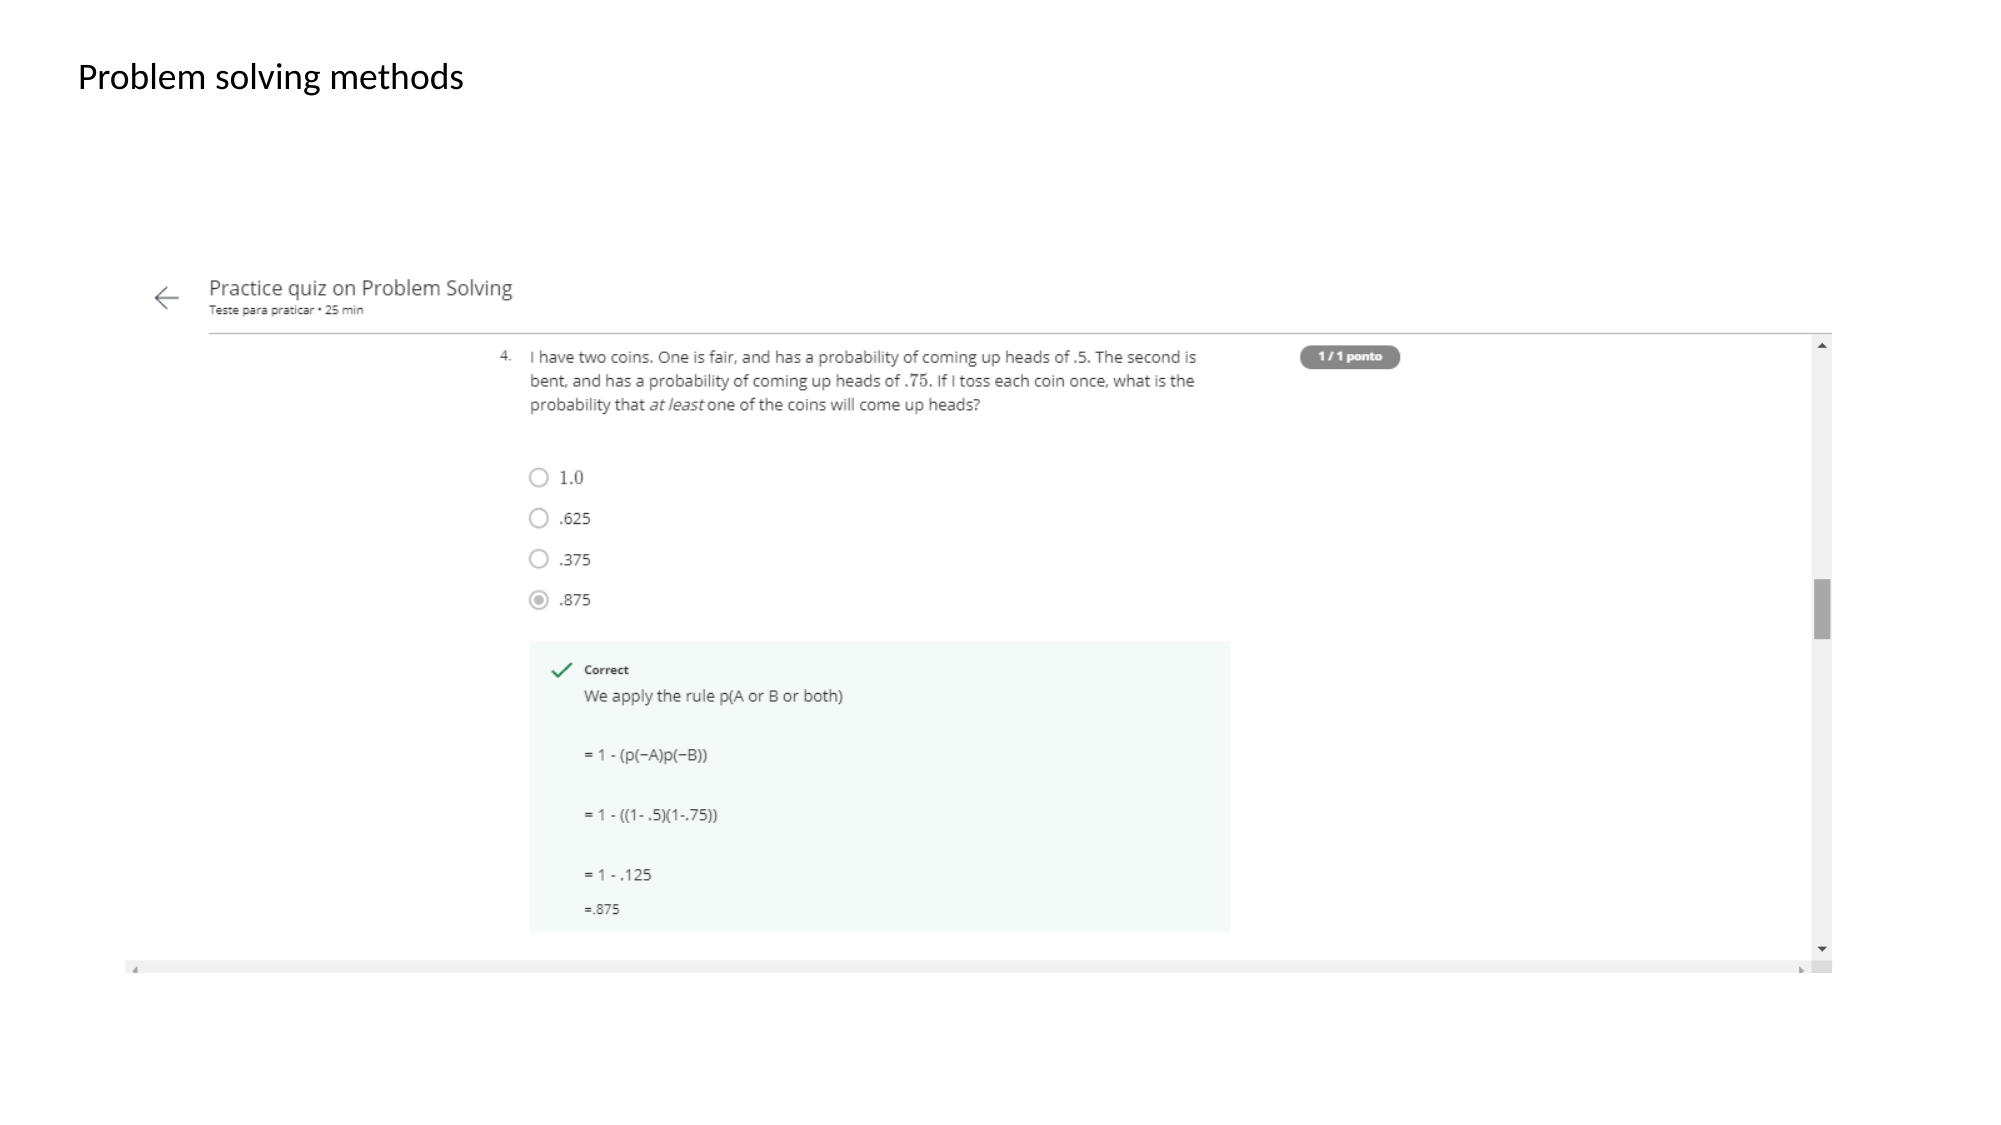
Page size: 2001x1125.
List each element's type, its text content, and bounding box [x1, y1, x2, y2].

picture [125, 266, 1833, 973]
text_box Problem solving methods [63, 44, 1135, 104]
